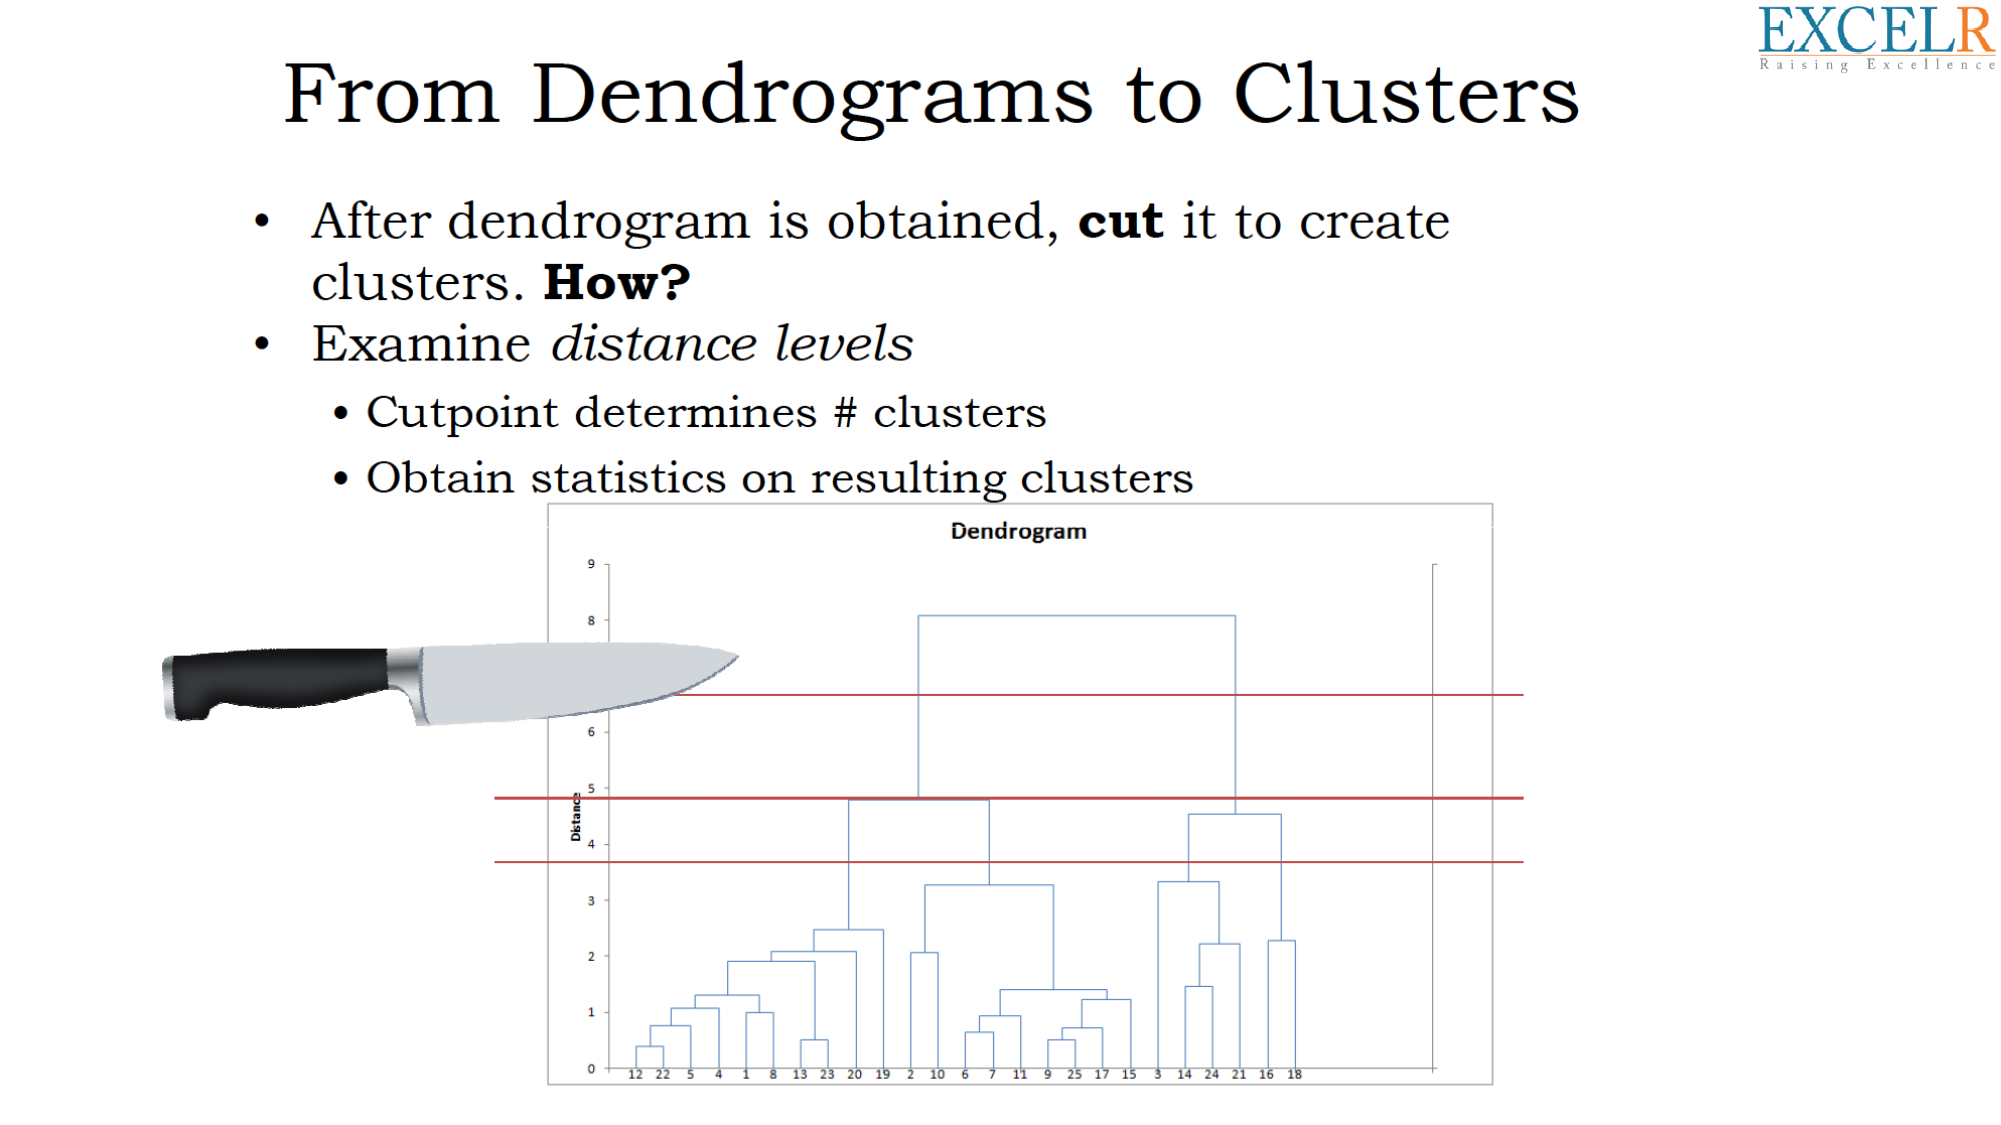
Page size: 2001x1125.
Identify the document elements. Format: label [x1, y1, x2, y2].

picture [138, 0, 1721, 1125]
picture [1756, 0, 2000, 78]
